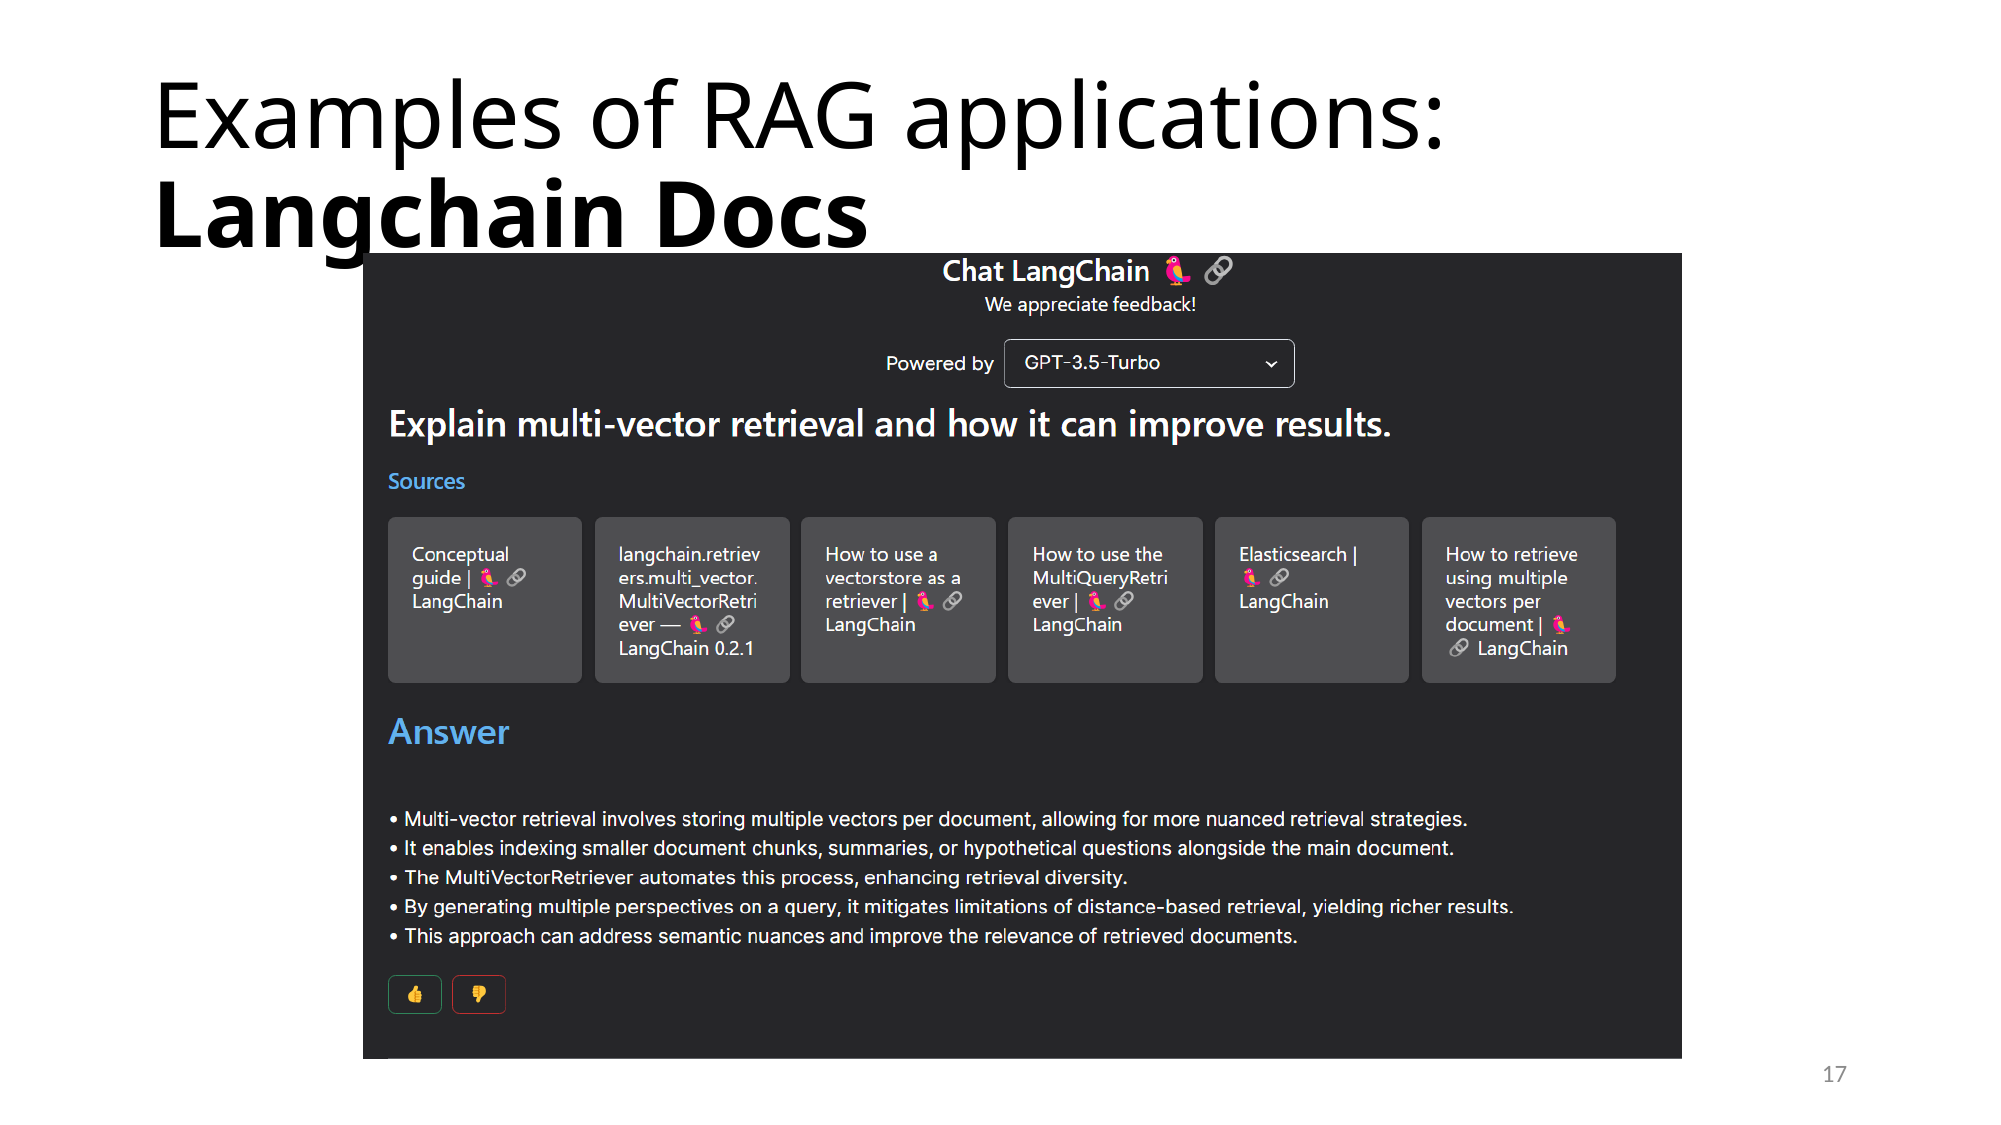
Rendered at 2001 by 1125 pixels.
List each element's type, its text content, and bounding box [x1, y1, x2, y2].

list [363, 253, 1682, 1059]
title Examples of RAG applications: Langchain Docs [137, 59, 1863, 278]
slide_number 17 [1412, 1042, 1863, 1103]
